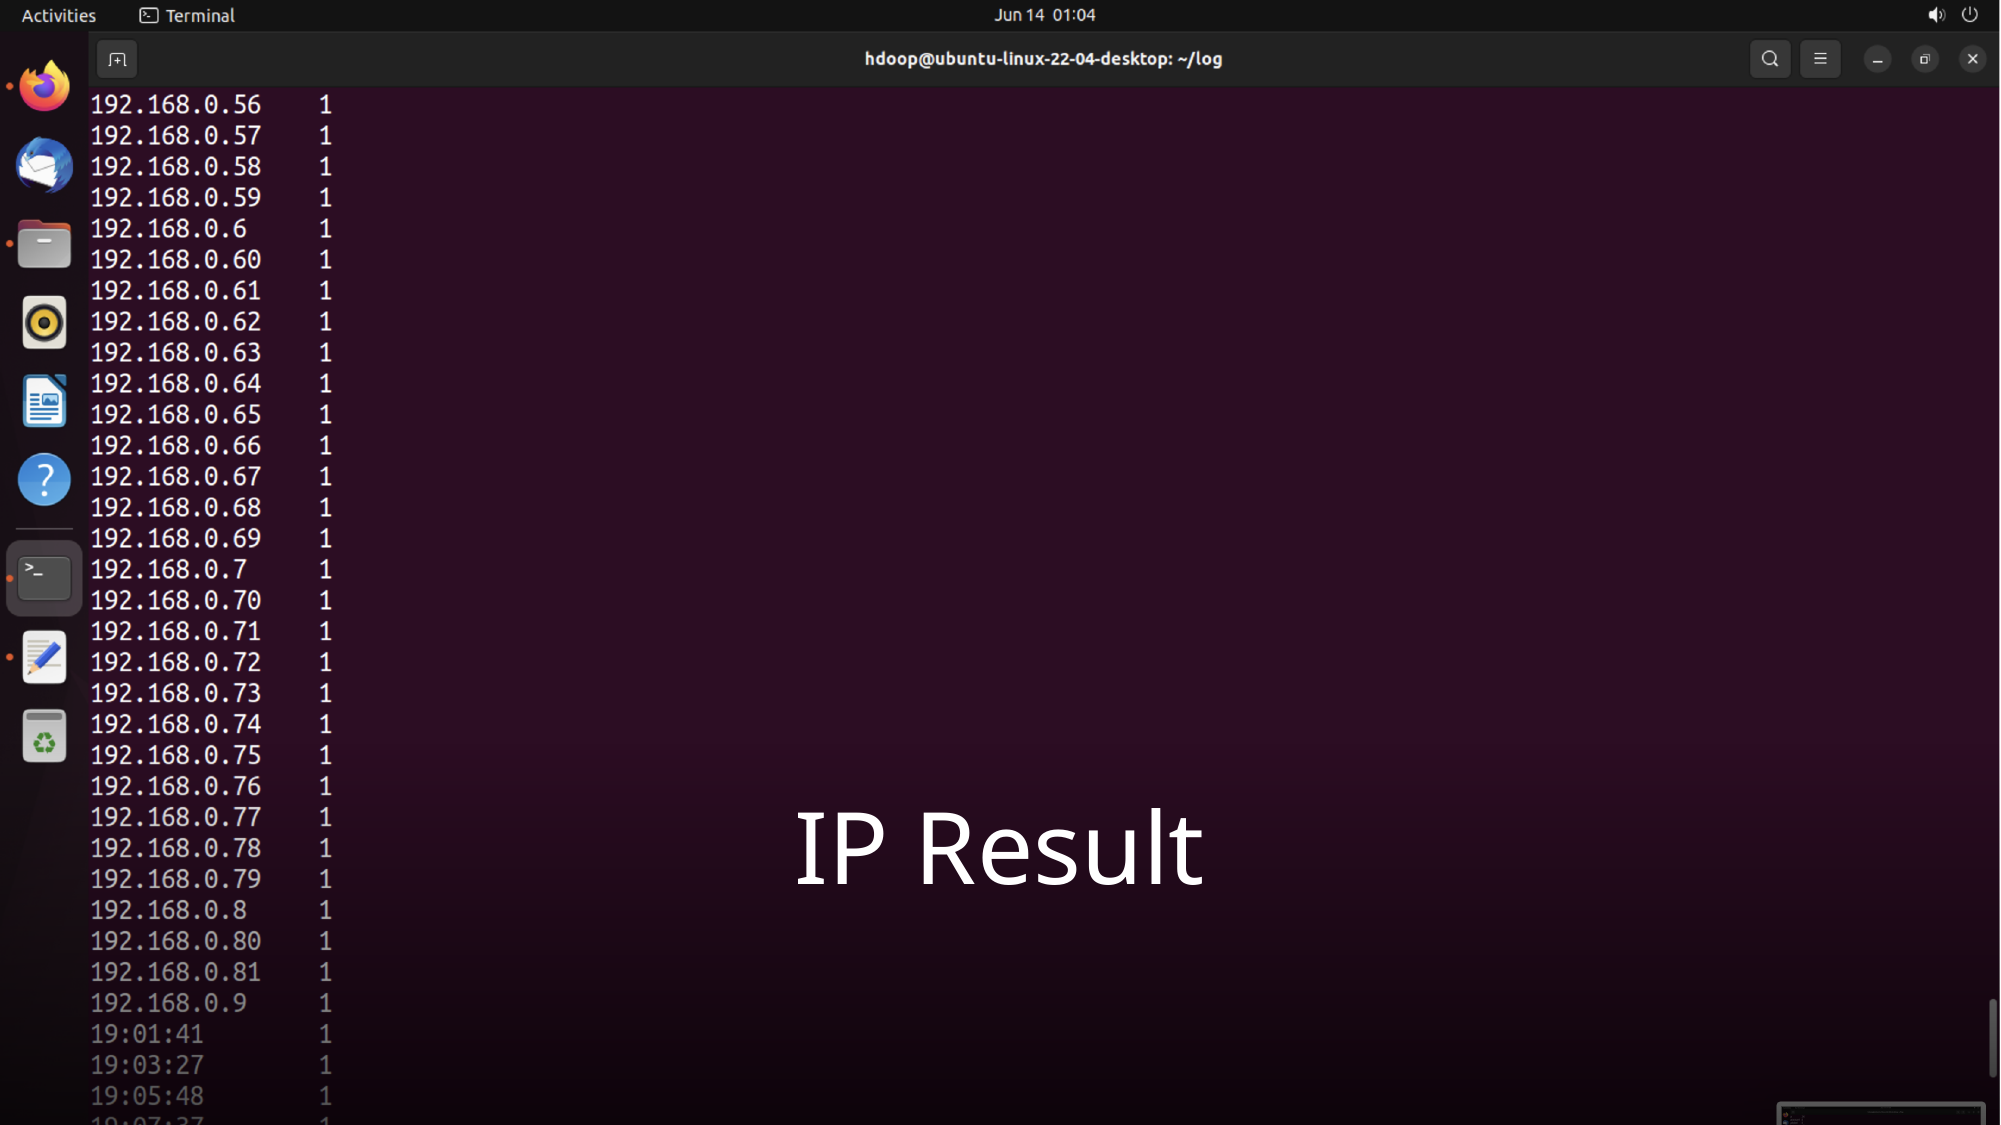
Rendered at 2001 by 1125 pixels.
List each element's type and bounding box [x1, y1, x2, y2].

list [0, 0, 2000, 1125]
